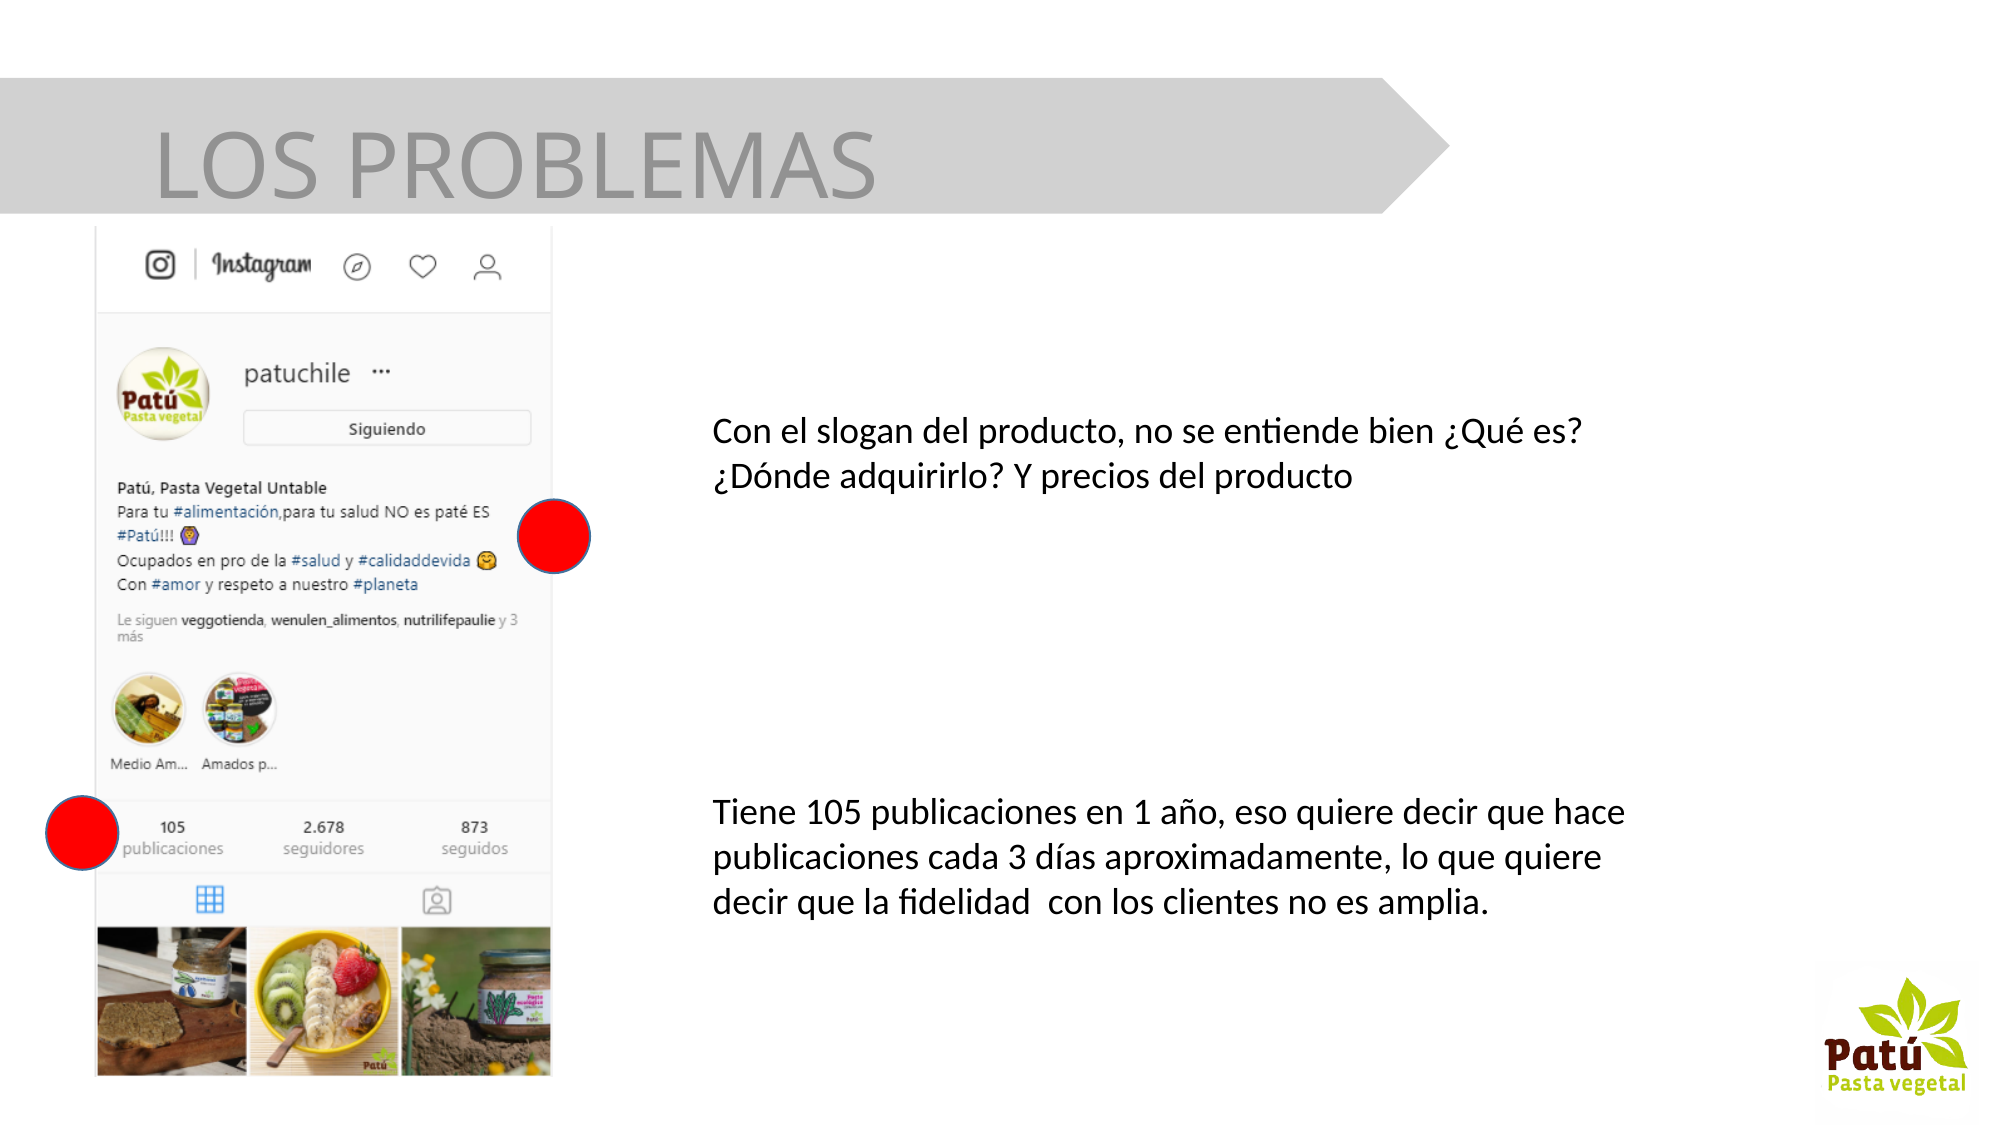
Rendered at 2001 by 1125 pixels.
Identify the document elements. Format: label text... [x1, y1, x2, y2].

text_box [553, 498, 592, 575]
text_box LOS PROBLEMAS [137, 59, 1863, 278]
text_box [0, 77, 1450, 214]
text_box Con el slogan del producto, no se entiende bien ¿Qué es? ¿Dónde adquirirlo? Y precios del producto [697, 398, 1671, 504]
picture [1815, 961, 1979, 1125]
picture [94, 226, 553, 1077]
text_box [45, 795, 94, 871]
text_box Tiene 105 publicaciones en 1 año, eso quiere decir que hace publicaciones cada 3 días aproximadamente, lo que quiere decir que la fidelidad con los clientes no es amplia. [697, 779, 1671, 930]
